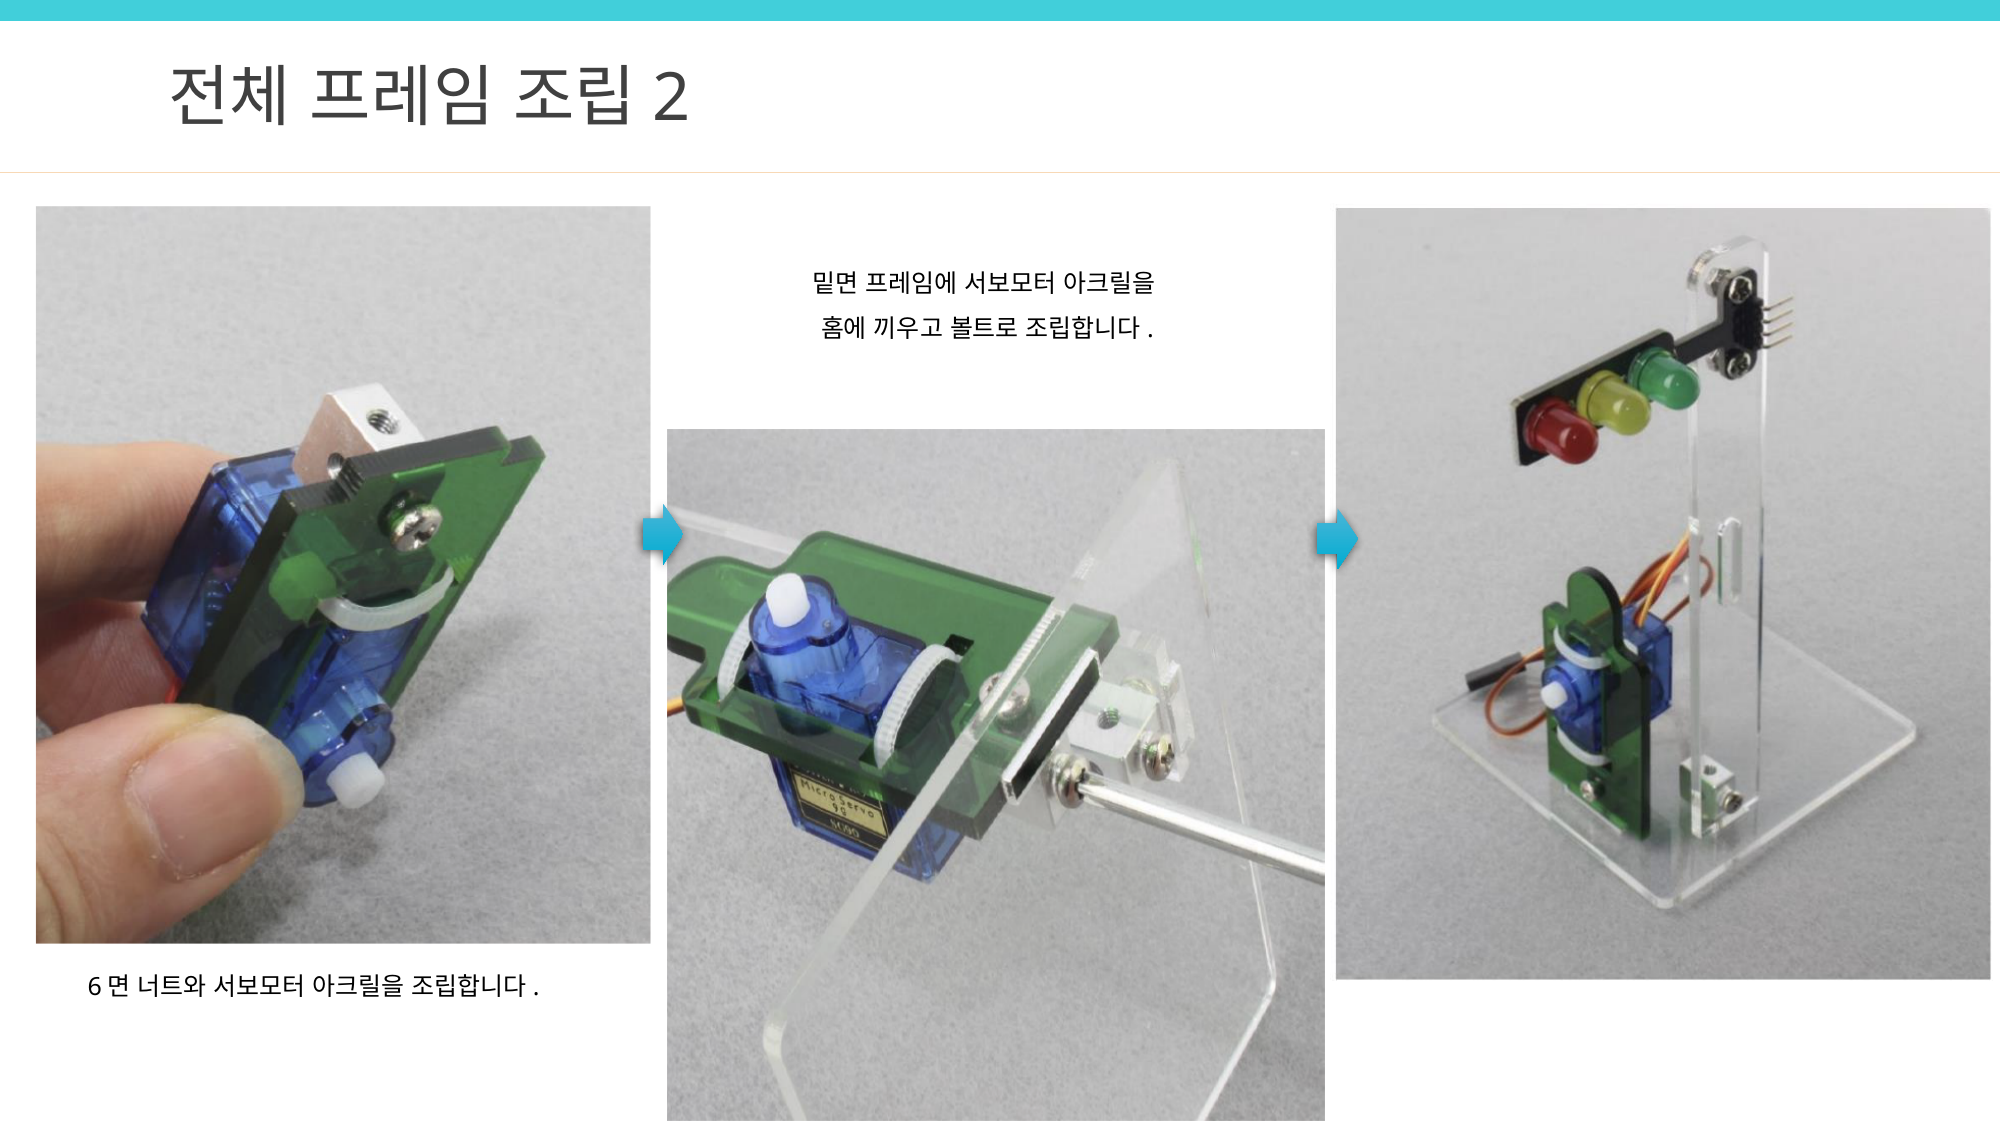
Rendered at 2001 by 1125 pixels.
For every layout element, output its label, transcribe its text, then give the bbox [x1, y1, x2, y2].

text_box 밑면 프레임에 서보모터 아크릴을 홈에 끼우고 볼트로 조립합니다. [720, 244, 1255, 350]
picture [1330, 202, 1993, 982]
text_box 6면 너트와 서보모터 아크릴을 조립합니다. [46, 948, 581, 1008]
text_box [0, 0, 2000, 22]
picture [0, 202, 1328, 1125]
text_box 전체 프레임 조립2 [153, 46, 706, 142]
